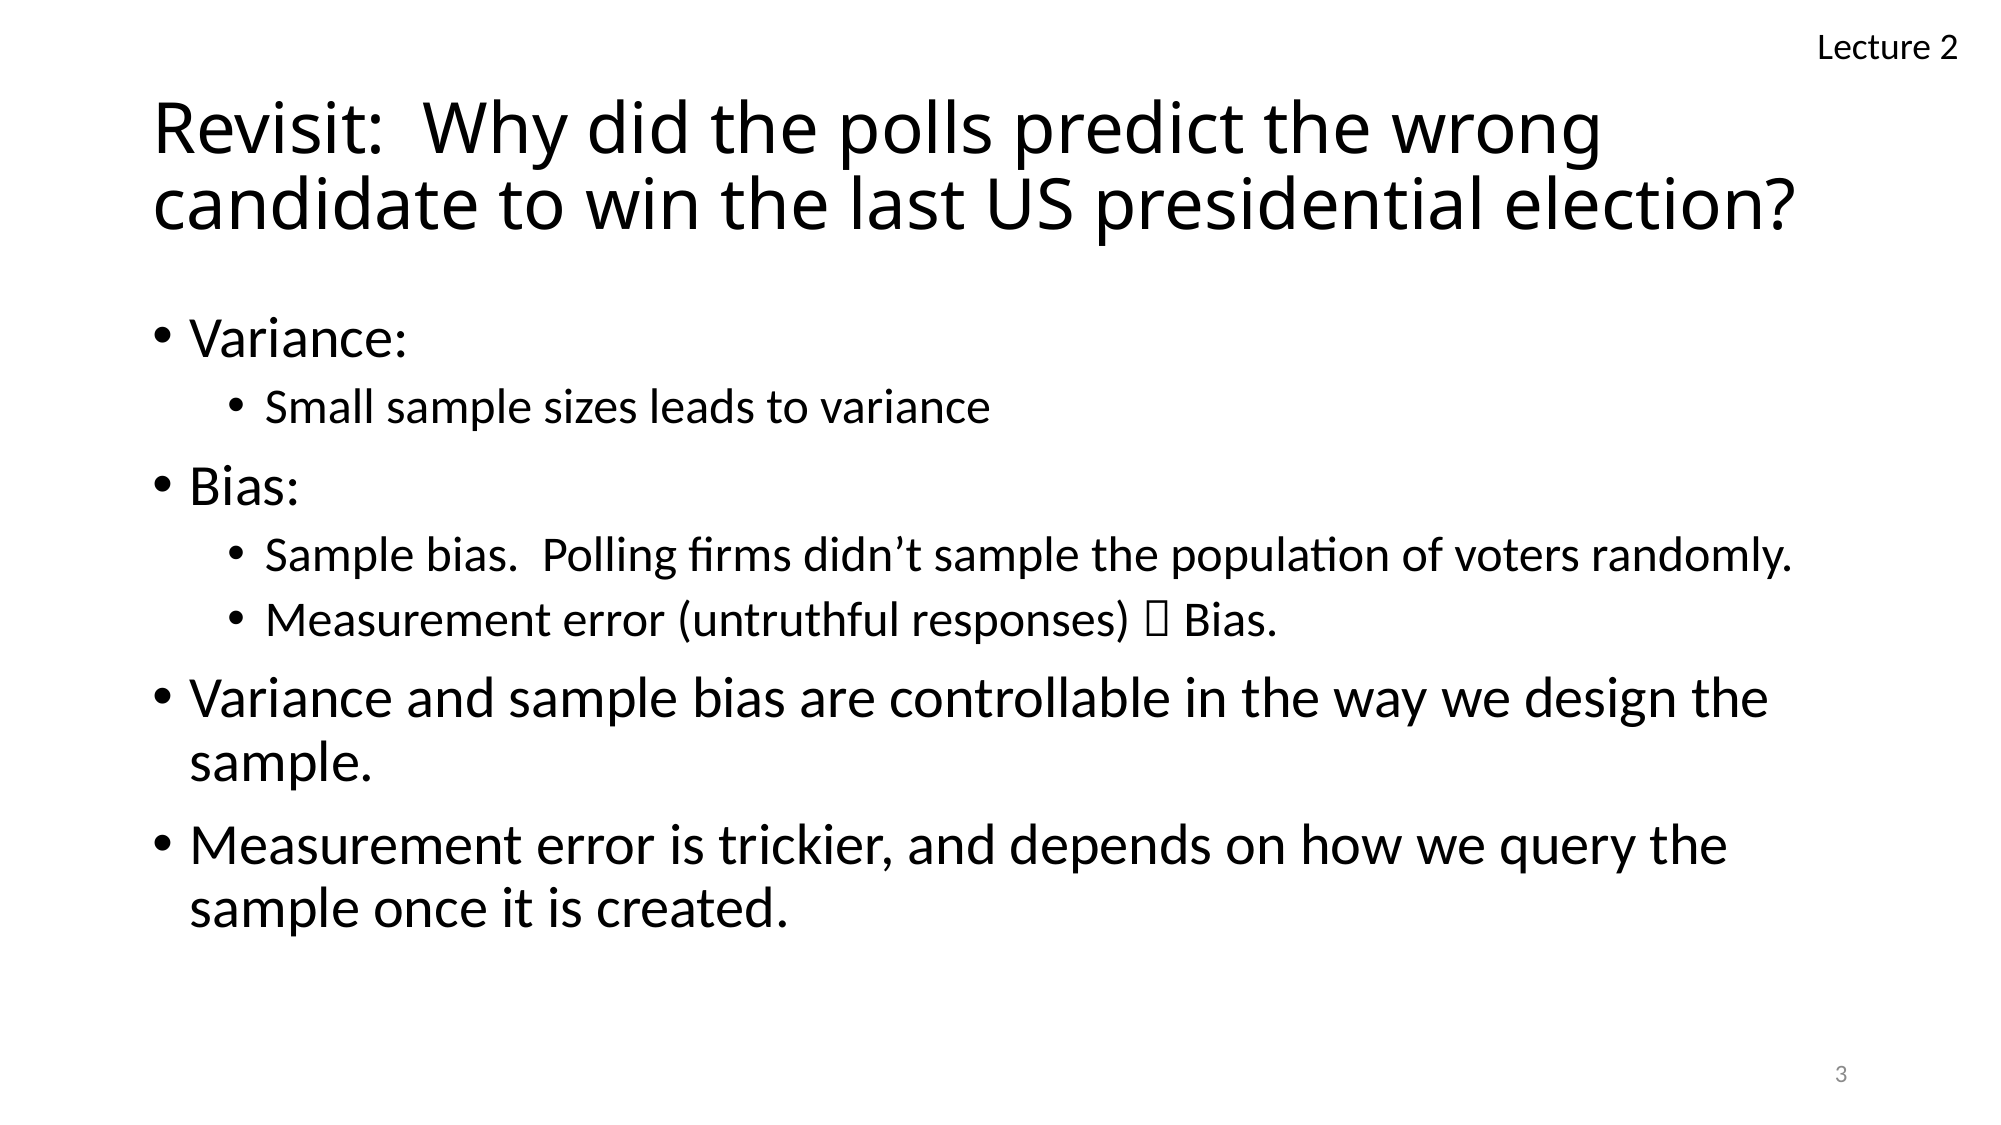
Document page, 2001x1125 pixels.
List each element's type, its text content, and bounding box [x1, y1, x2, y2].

text_box Lecture 2 [1776, 14, 2000, 75]
title Revisit: Why did the polls predict the wrong candidate to win the last US presidential election? [137, 59, 1863, 278]
list Variance: Small sample sizes leads to variance Bias: Sample bias. Polling firms didn’t sample the population of voters randomly. Measurement error (untruthful responses)  Bias. Variance and sample bias are controllable in the way we design the sample. Measurement error is trickier, and depends on how we query the sample once it is created. [137, 299, 1863, 1014]
slide_number 3 [1412, 1042, 1863, 1103]
